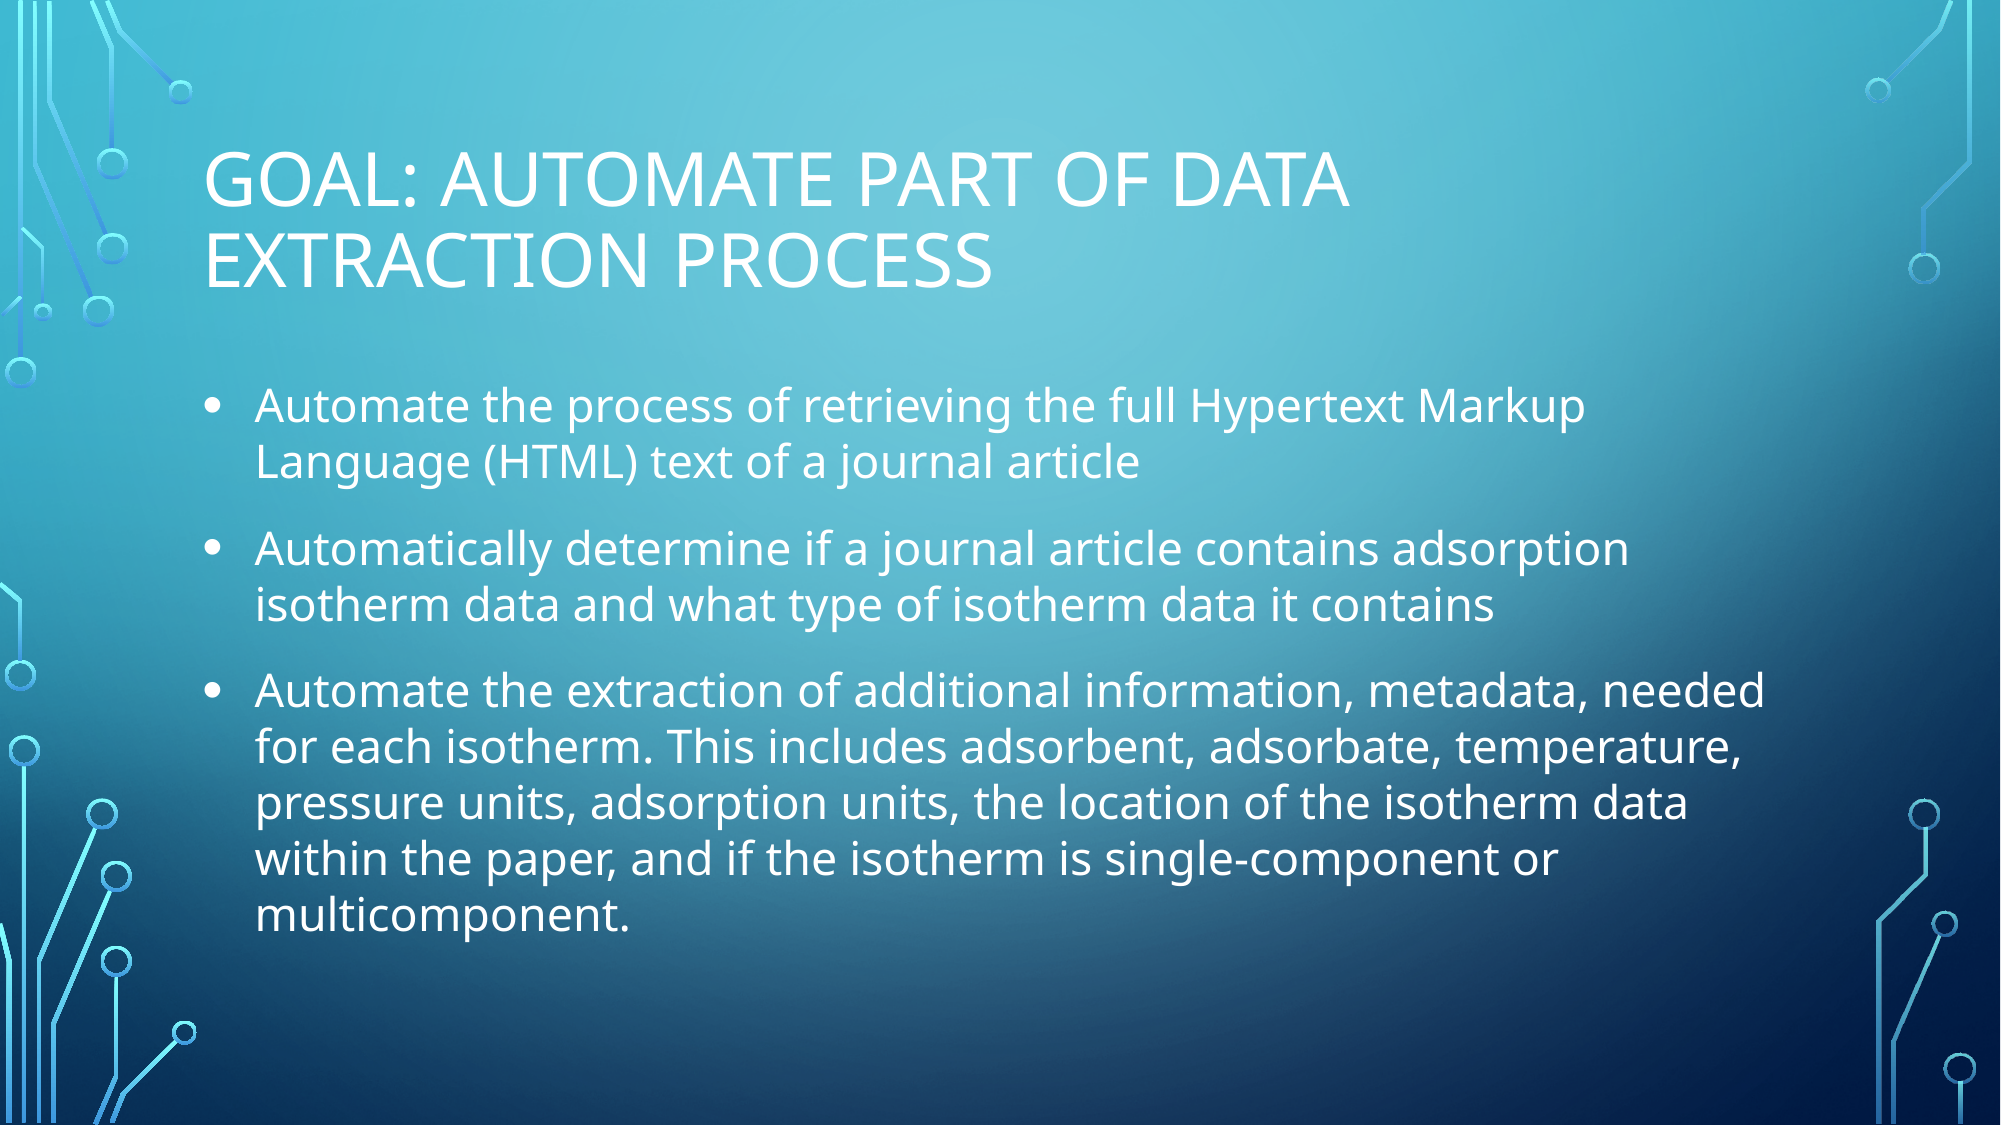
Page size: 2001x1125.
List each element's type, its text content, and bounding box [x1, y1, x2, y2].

list Automate the process of retrieving the full Hypertext Markup Language (HTML) text of a journal article Automatically determine if a journal article contains adsorption isotherm data and what type of isotherm data it contains Automate the extraction of additional information, metadata, needed for each isotherm. This includes adsorbent, adsorbate, temperature, pressure units, adsorption units, the location of the isotherm data within the paper, and if the isotherm is single-component or multicomponent. [187, 369, 1813, 950]
title Goal: automate part of data extraction process [187, 101, 1813, 344]
